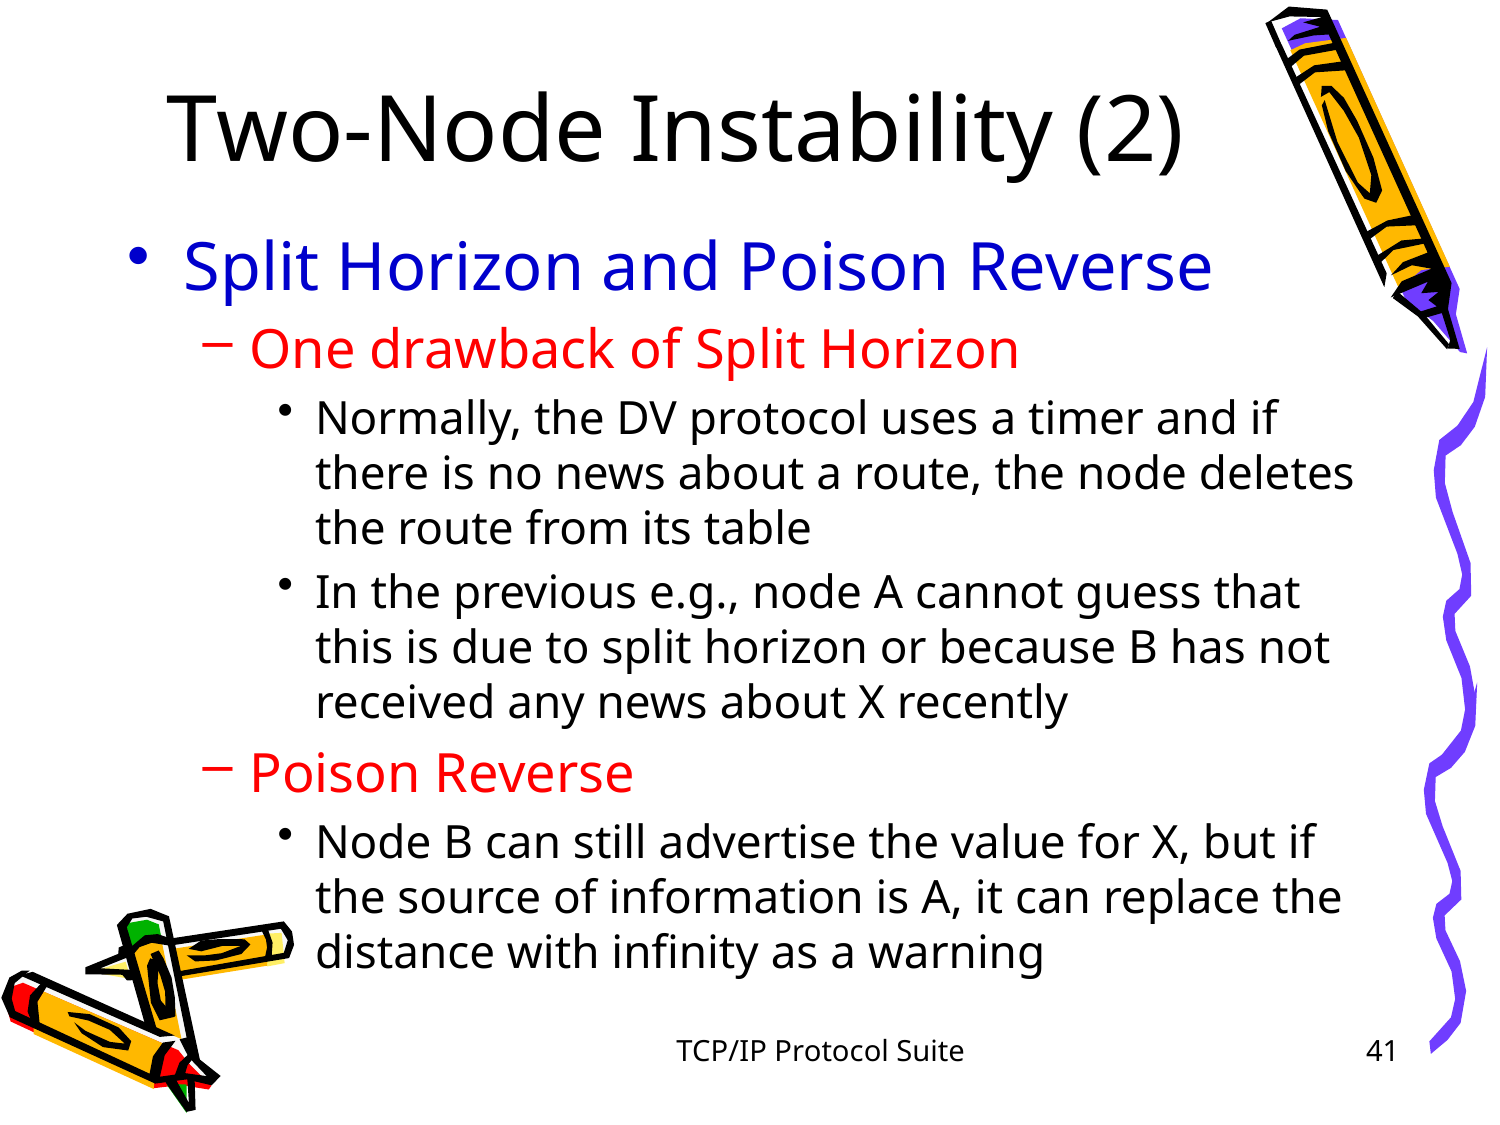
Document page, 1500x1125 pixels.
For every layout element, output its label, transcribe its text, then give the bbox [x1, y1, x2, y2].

title Two-Node Instability (2) [112, 50, 1240, 188]
list Split Horizon and Poison Reverse One drawback of Split Horizon Normally, the DV protocol uses a timer and if there is no news about a route, the node deletes the route from its table In the previous e.g., node A cannot guess that this is due to split horizon or because B has not received any news about X recently Poison Reverse Node B can still advertise the value for X, but if the source of information is A, it can replace the distance with infinity as a warning [112, 200, 1375, 1000]
slide_number 41 [1102, 1025, 1415, 1100]
footer TCP/IP Protocol Suite [583, 1025, 1059, 1100]
